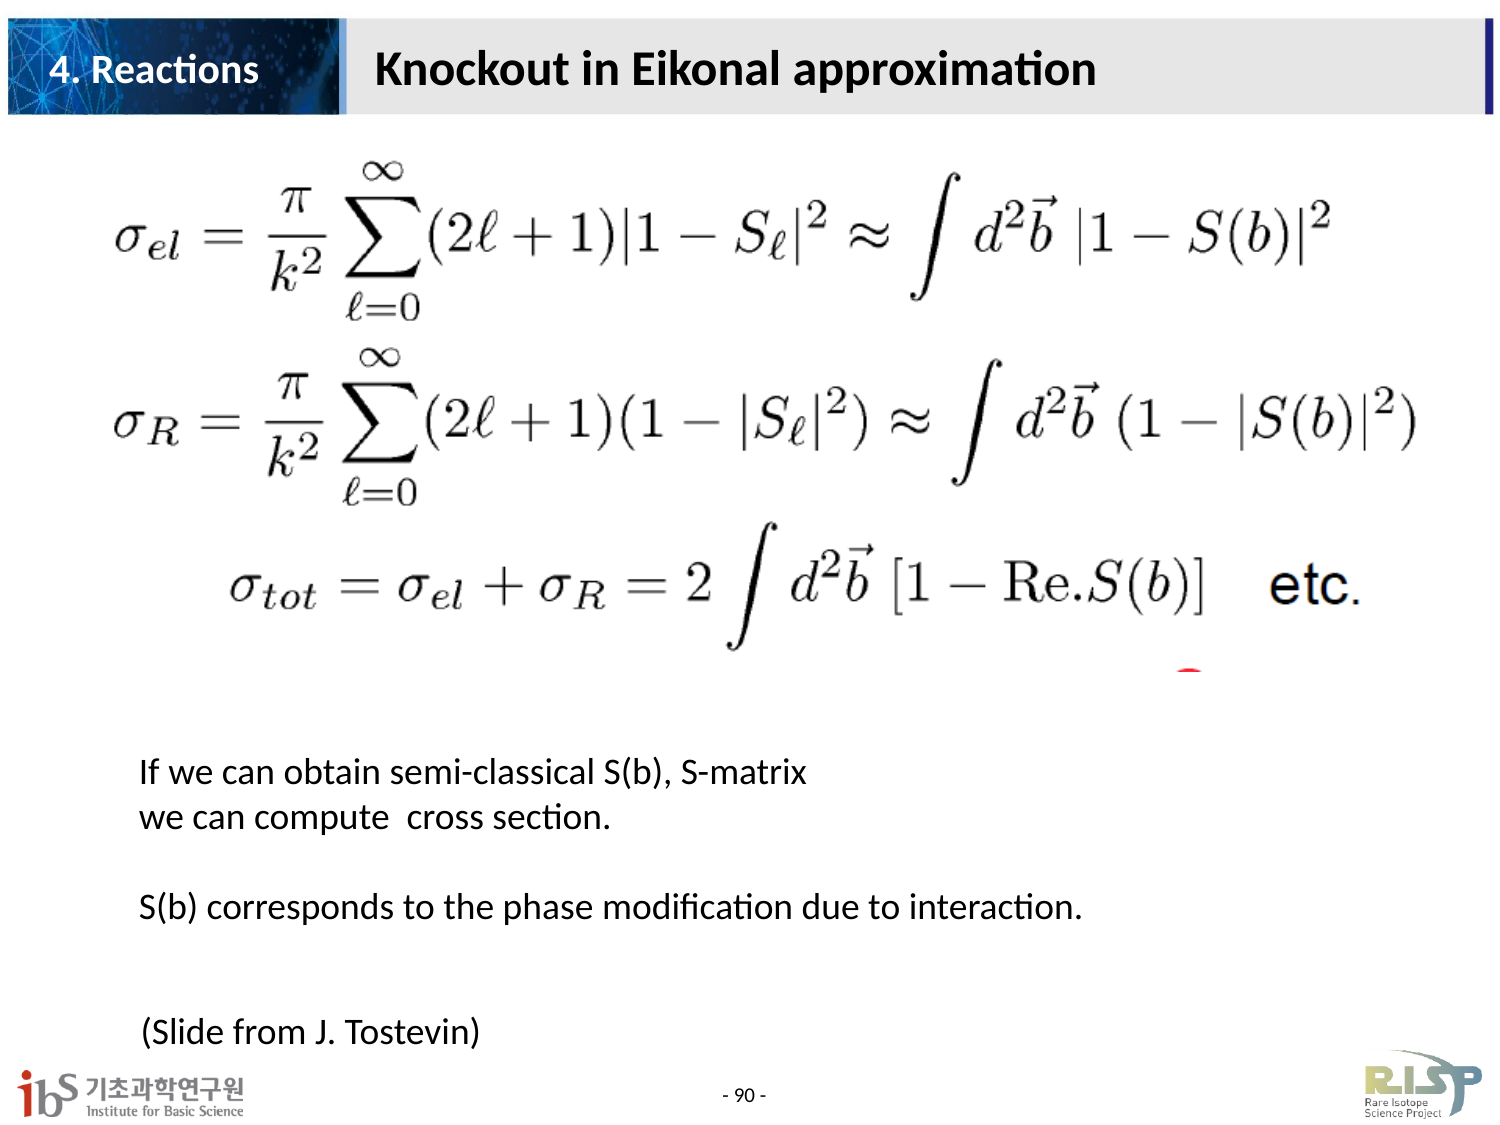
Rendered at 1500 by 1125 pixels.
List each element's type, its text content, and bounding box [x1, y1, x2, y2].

text_box (Slide from J. Tostevin) [125, 999, 497, 1060]
text_box If we can obtain semi-classical S(b), S-matrix we can compute cross section. S(b) corresponds to the phase modification due to interaction. [123, 739, 1317, 935]
picture [17, 1070, 243, 1117]
picture [88, 147, 1447, 672]
picture [2, 10, 1500, 130]
picture [1364, 1049, 1482, 1119]
